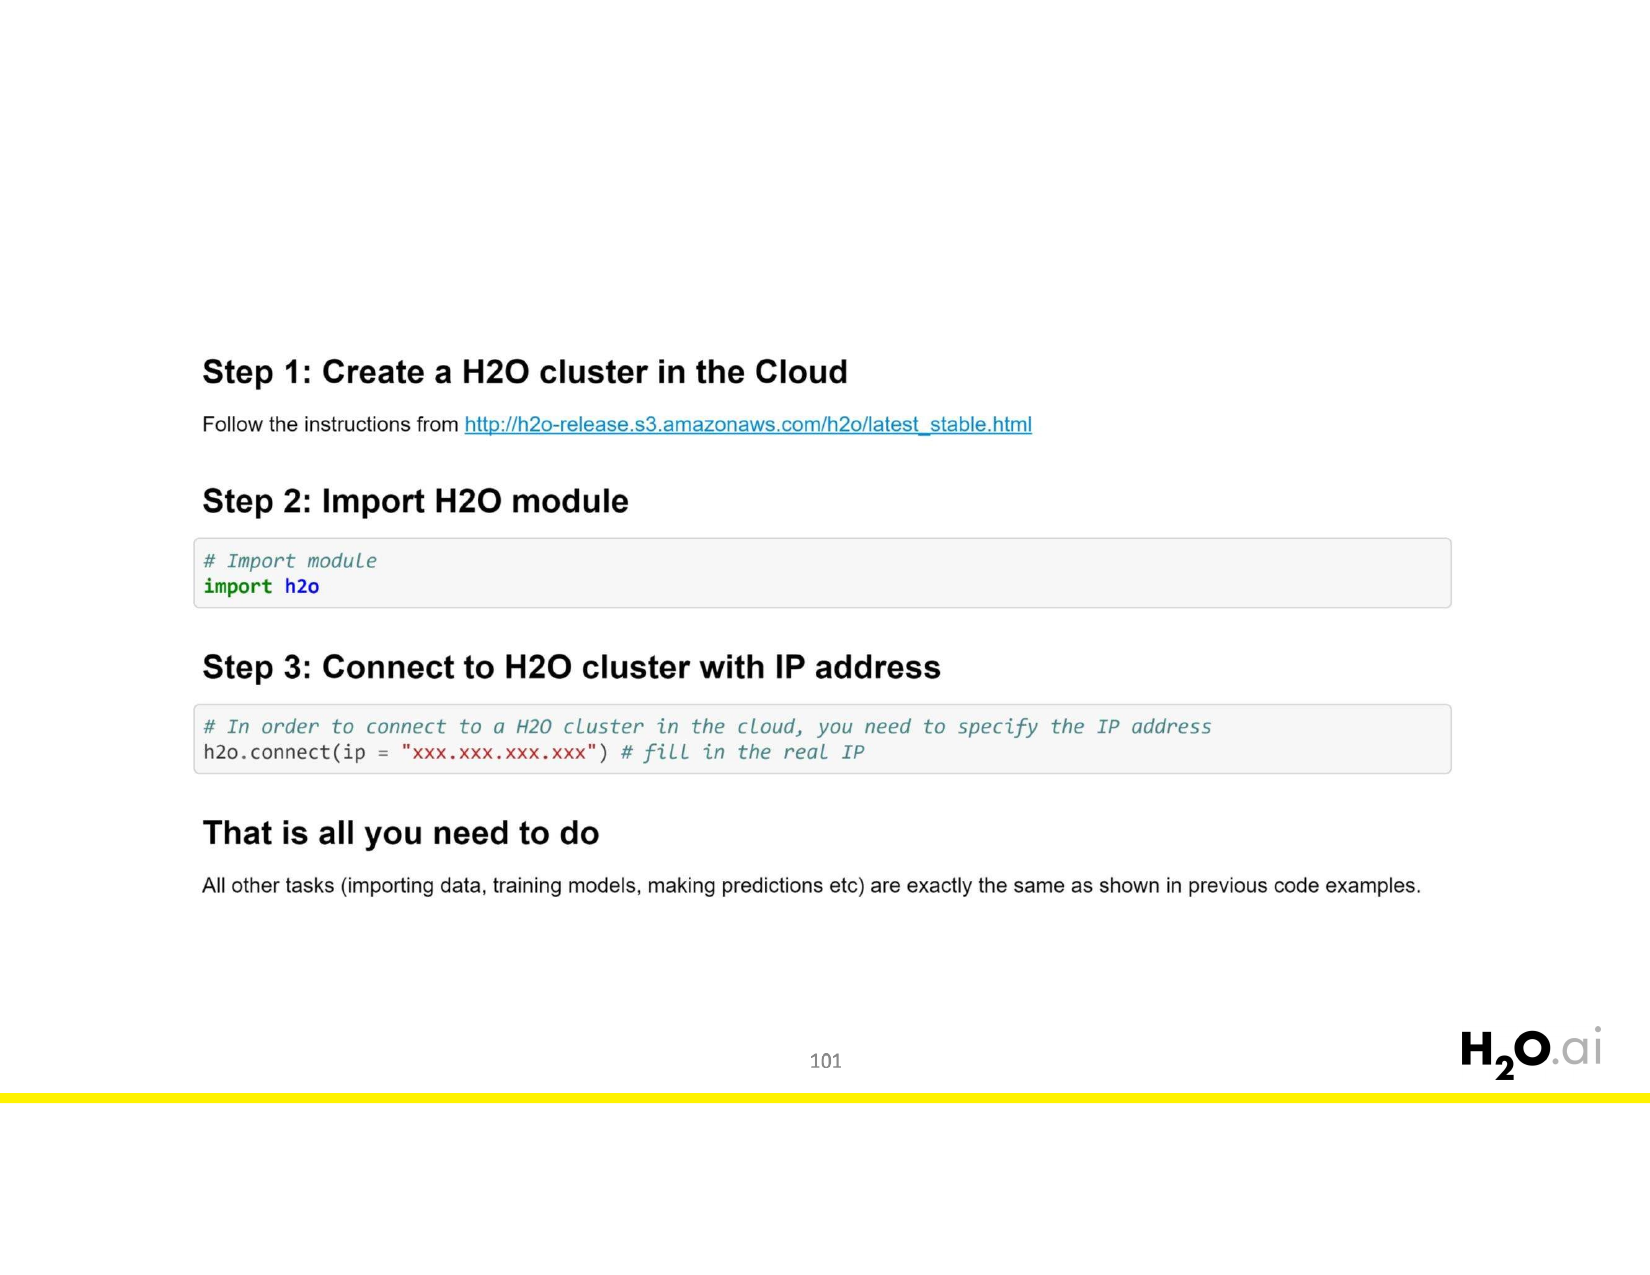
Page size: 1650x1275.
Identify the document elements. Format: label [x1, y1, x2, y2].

picture [193, 356, 1453, 898]
picture [811, 1053, 841, 1068]
picture [1462, 1026, 1601, 1080]
text_box [0, 1093, 1650, 1104]
